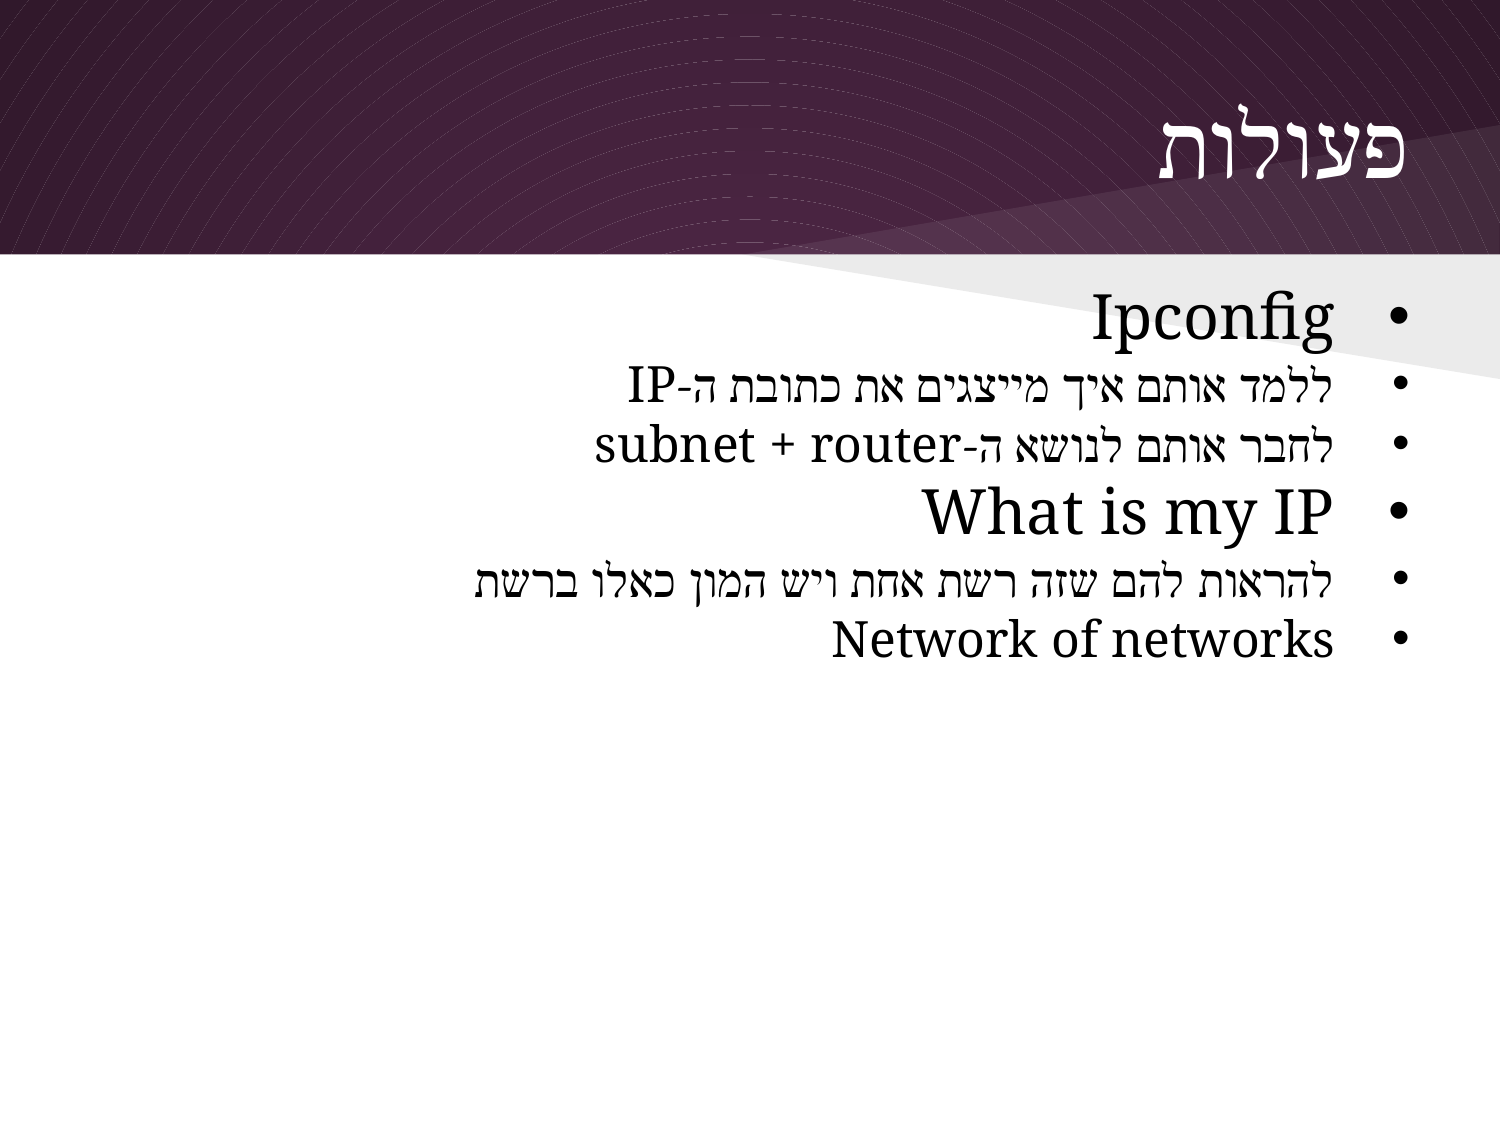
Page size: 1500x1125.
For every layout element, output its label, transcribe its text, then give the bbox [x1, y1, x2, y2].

list Ipconfig ללמד אותם איך מייצגים את כתובת ה-IP לחבר אותם לנושא ה-subnet + router What is my IP להראות להם שזה רשת אחת ויש המון כאלו ברשת Network of networks [75, 262, 1425, 1078]
title פעולות [75, 45, 1425, 233]
